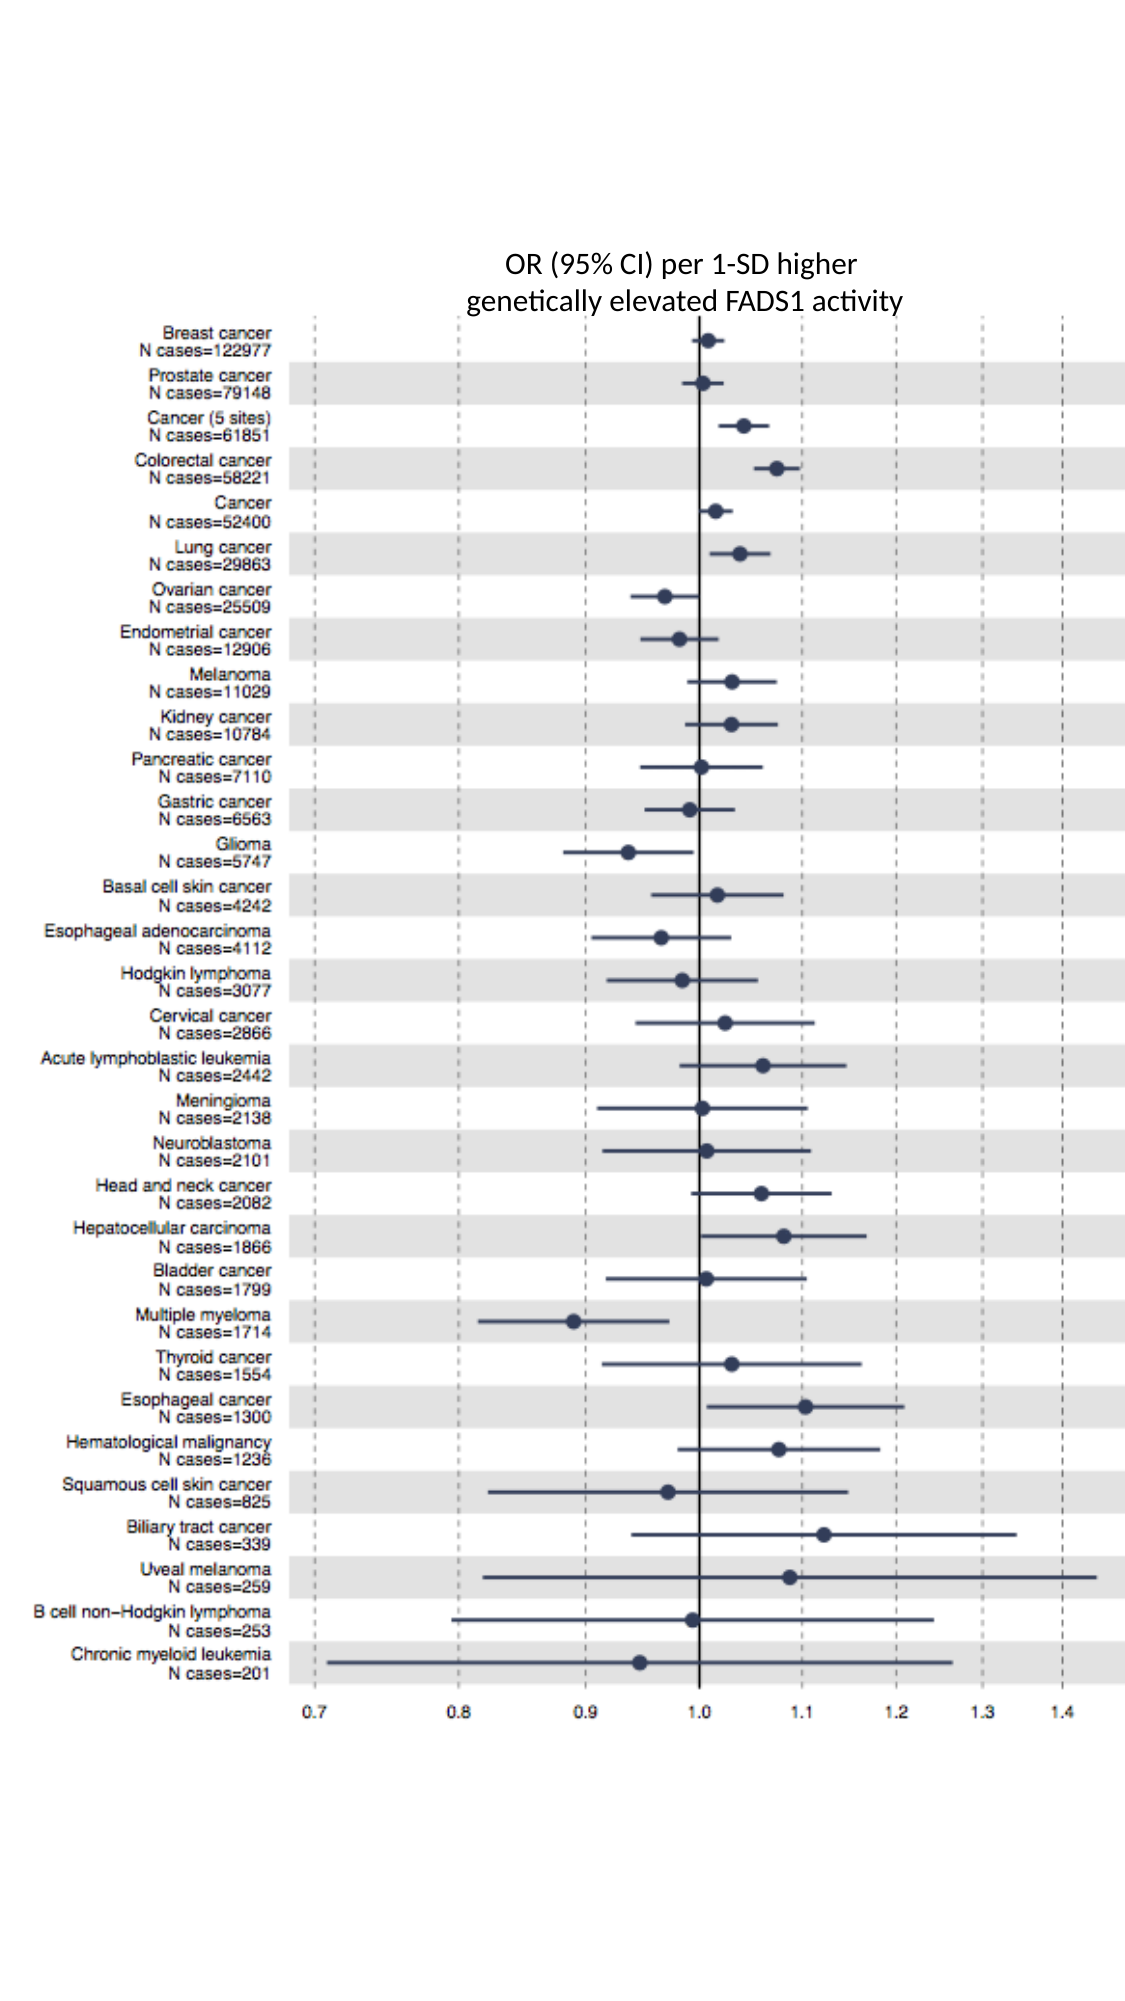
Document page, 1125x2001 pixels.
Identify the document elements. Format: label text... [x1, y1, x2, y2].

text_box OR (95% CI) per 1-SD higher genetically elevated FADS1 activity [307, 235, 1064, 301]
picture [0, 301, 1125, 1734]
